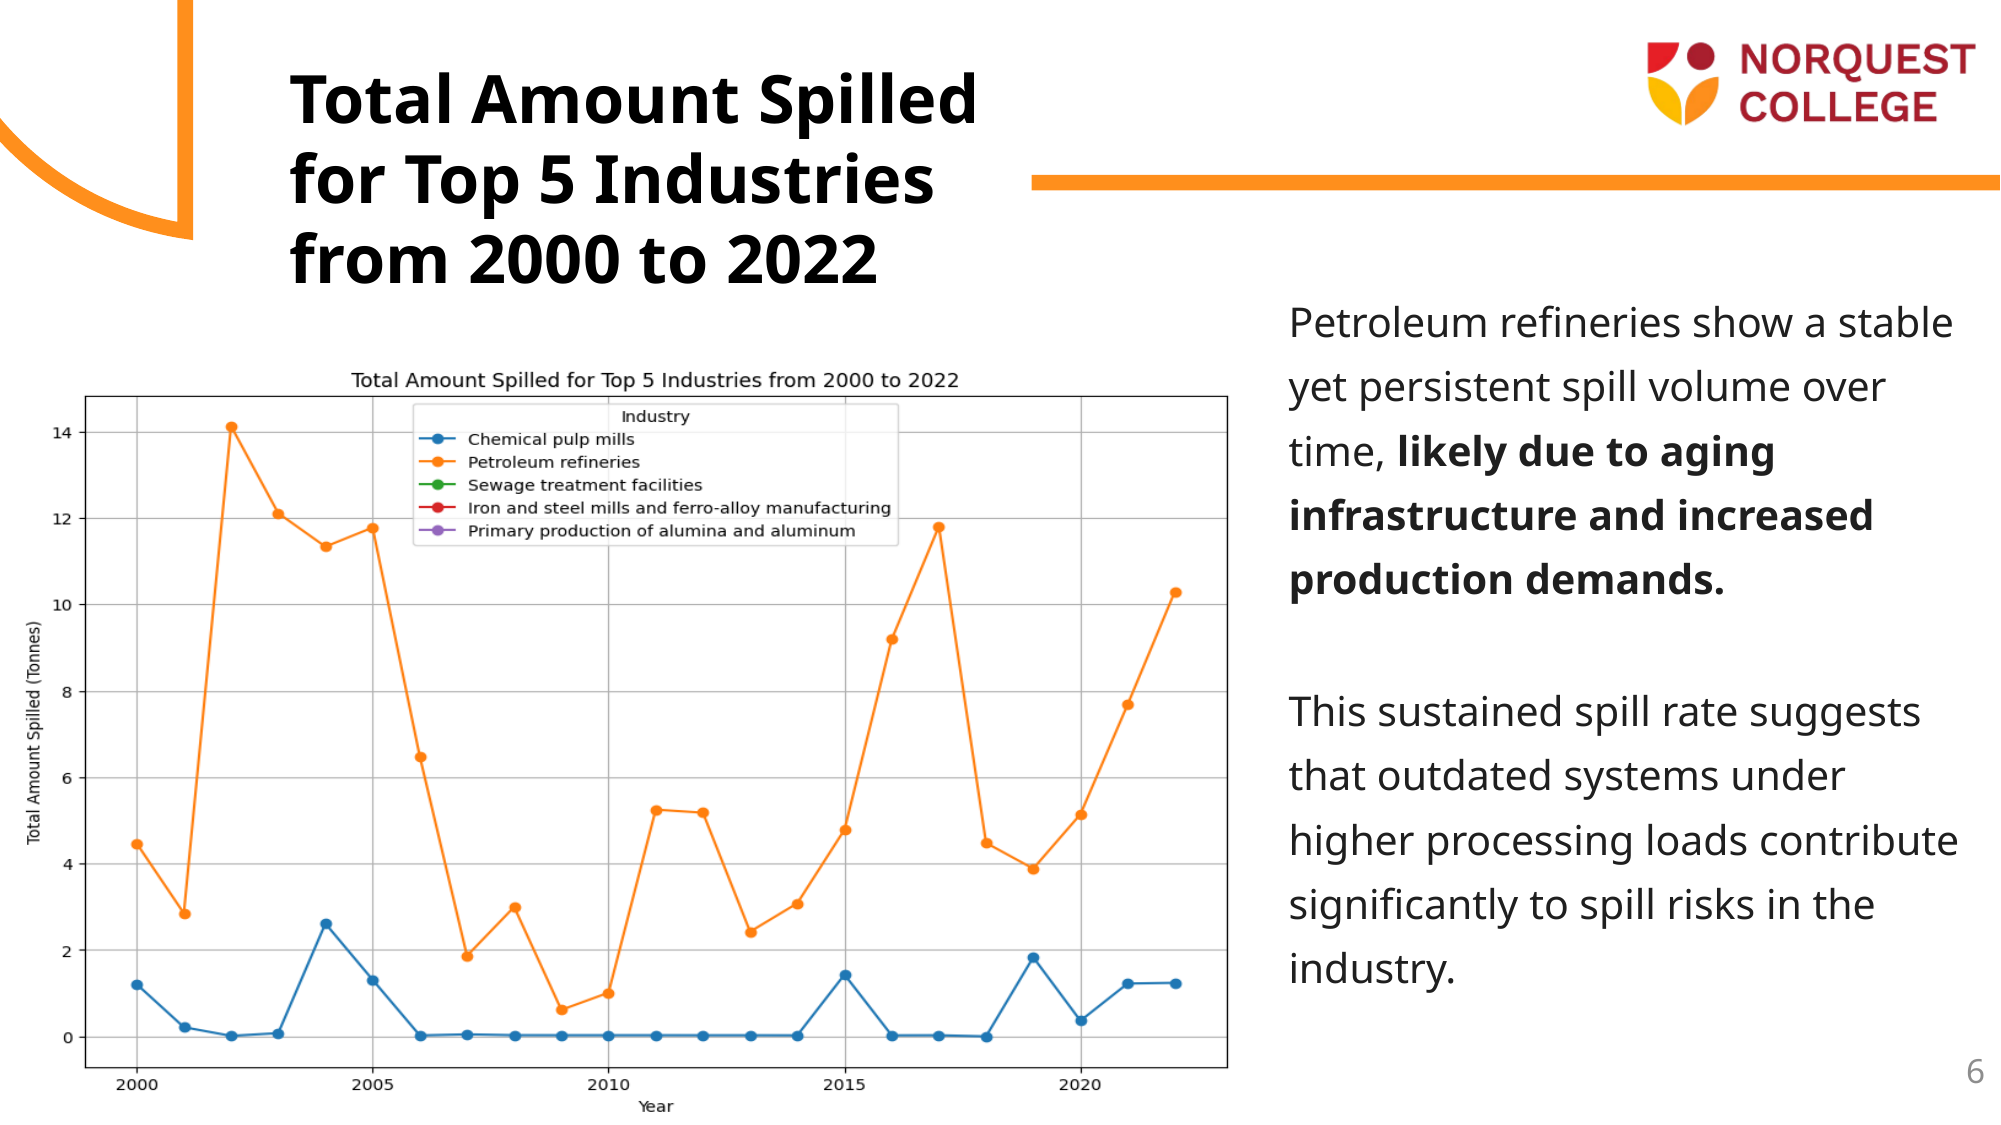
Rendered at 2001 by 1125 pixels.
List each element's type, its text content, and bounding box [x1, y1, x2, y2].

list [15, 361, 1238, 1125]
picture [1633, 13, 2000, 136]
text_box Total Amount Spilled for Top 5 Industries from 2000 to 2022 [274, 49, 1088, 305]
subtitle Petroleum refineries show a stable yet persistent spill volume over time, likely due to aging infrastructure and increased production demands. This sustained spill rate suggests that outdated systems under higher processing loads contribute significantly to spill risks in the industry. [1286, 281, 1982, 994]
slide_number 6 [1550, 1042, 2000, 1103]
